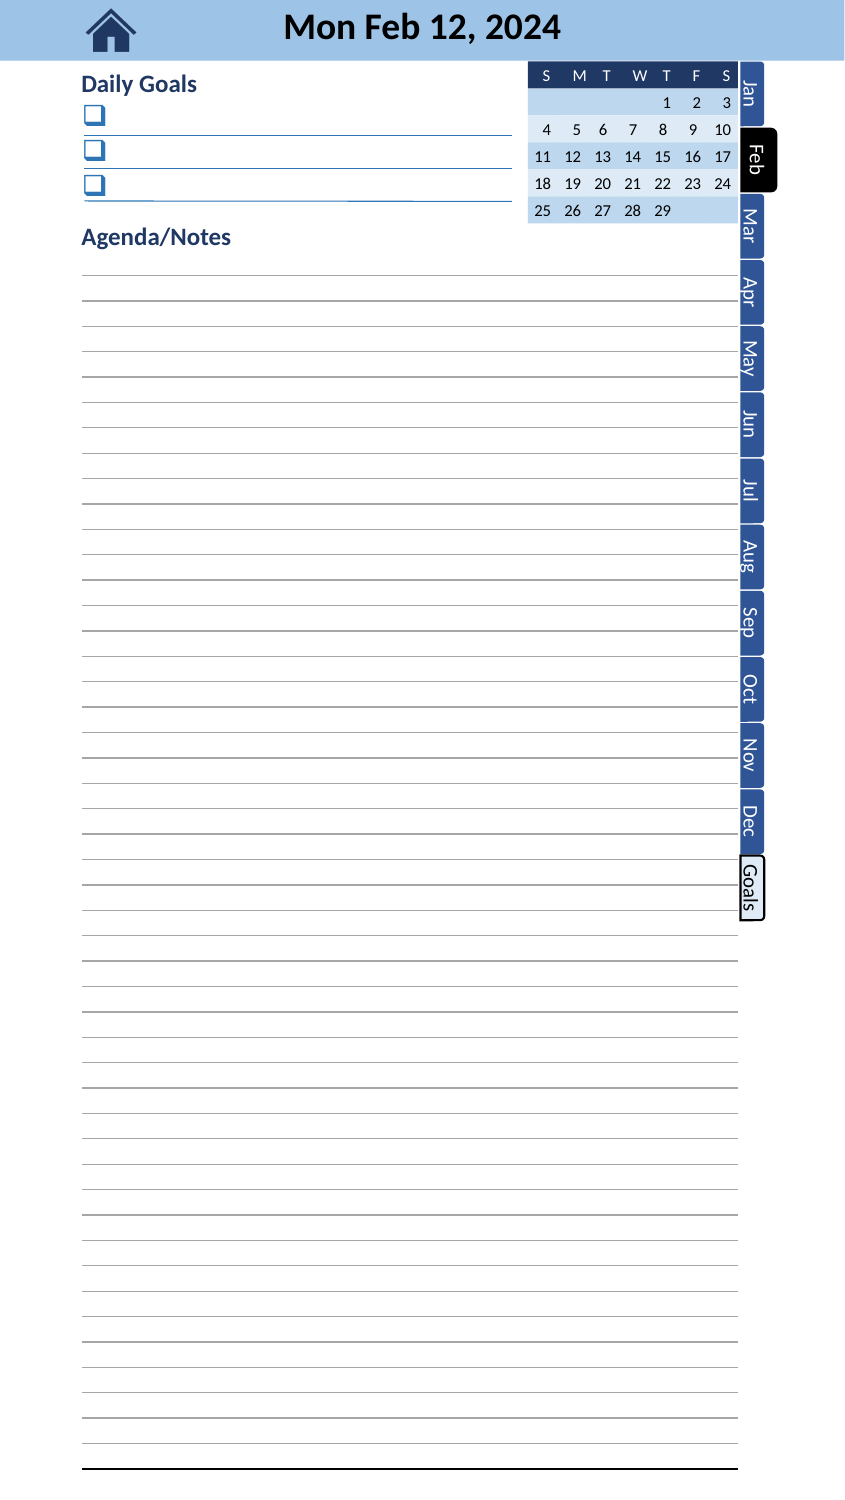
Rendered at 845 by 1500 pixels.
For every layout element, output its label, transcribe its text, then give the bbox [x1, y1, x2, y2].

picture [82, 1, 140, 59]
list Mon Feb 12, 2024 [190, 0, 655, 61]
